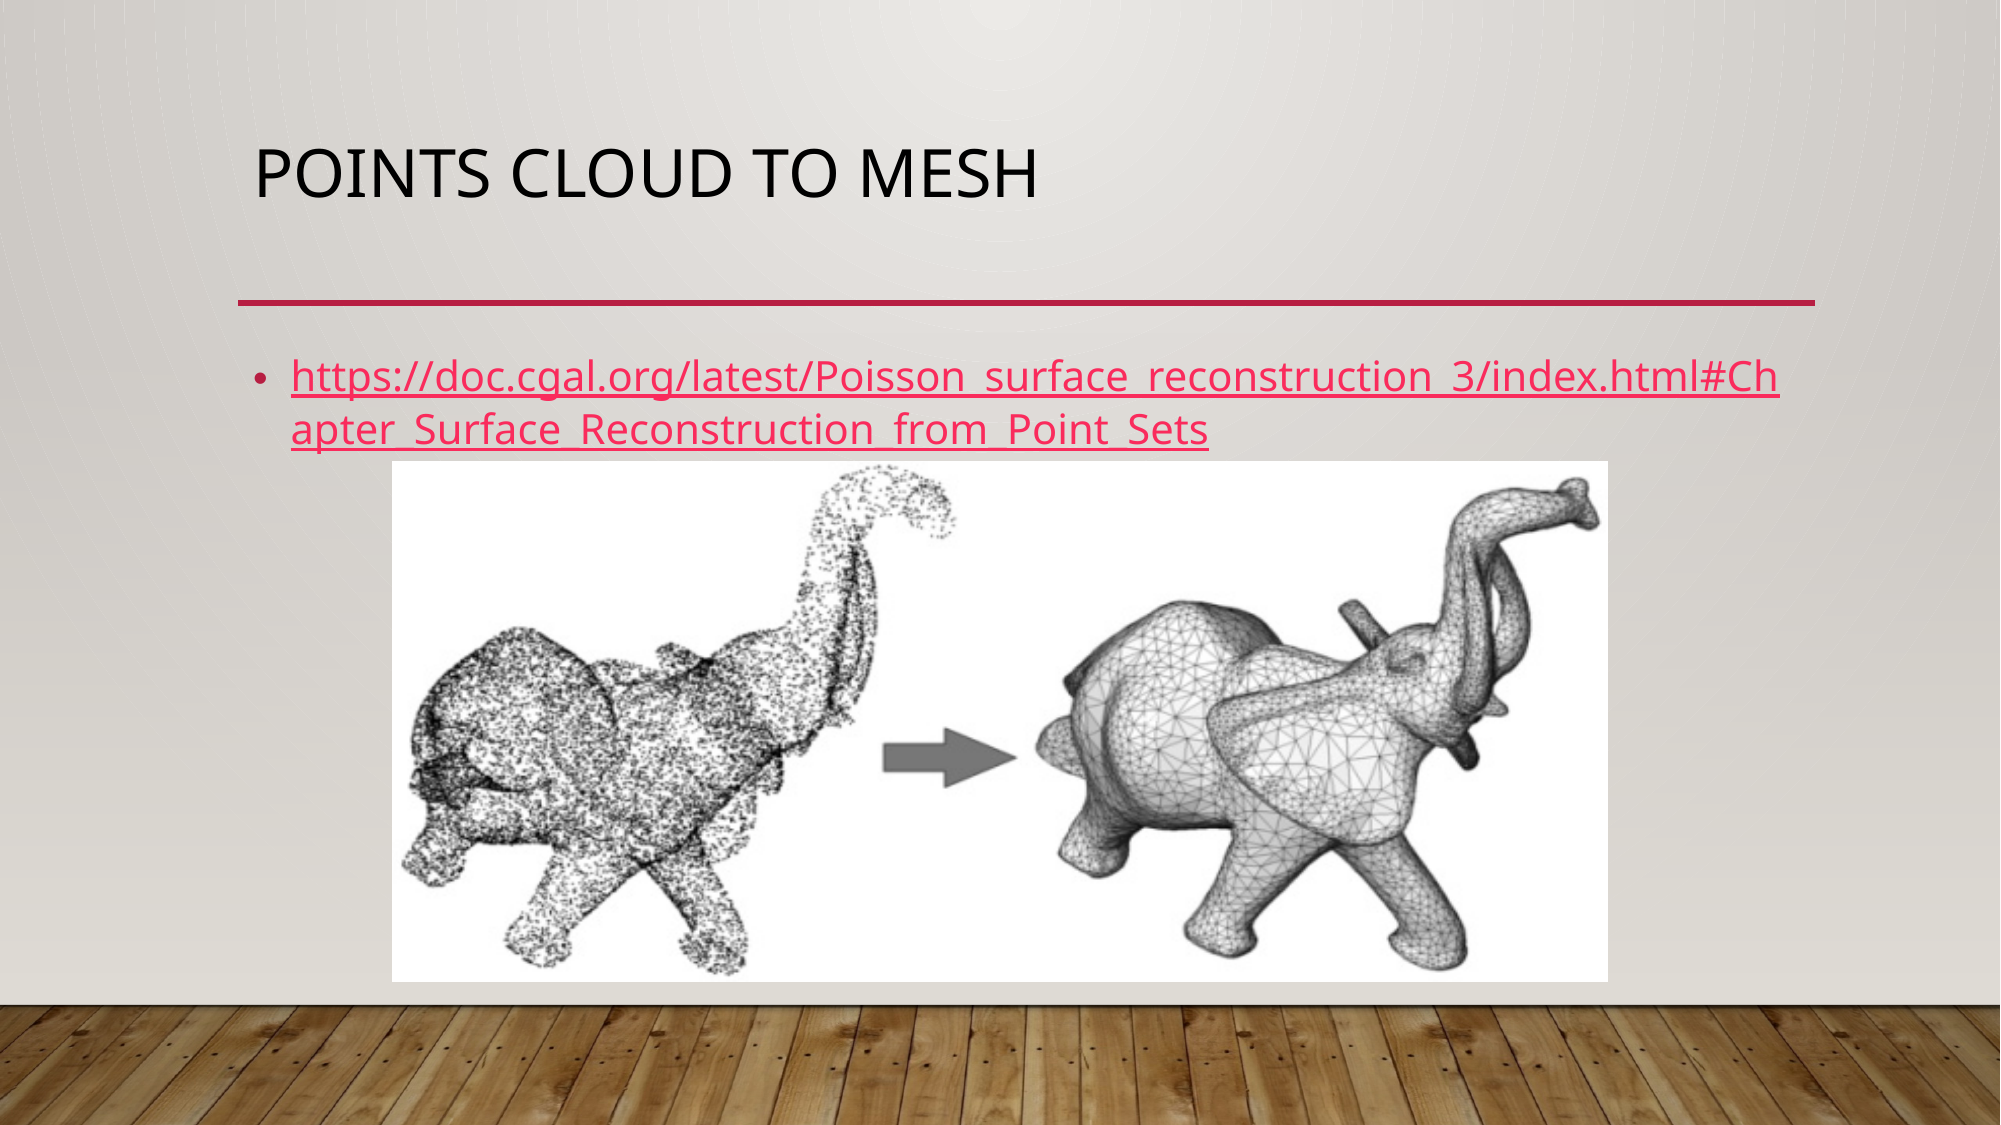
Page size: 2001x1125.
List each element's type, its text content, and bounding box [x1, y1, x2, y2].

title Points cloud to mesh [238, 131, 1814, 305]
picture [391, 460, 1609, 982]
picture [0, 1005, 2000, 1125]
list https://doc.cgal.org/latest/Poisson_surface_reconstruction_3/index.html#Chapter_Surface_Reconstruction_from_Point_Sets [238, 330, 1814, 897]
